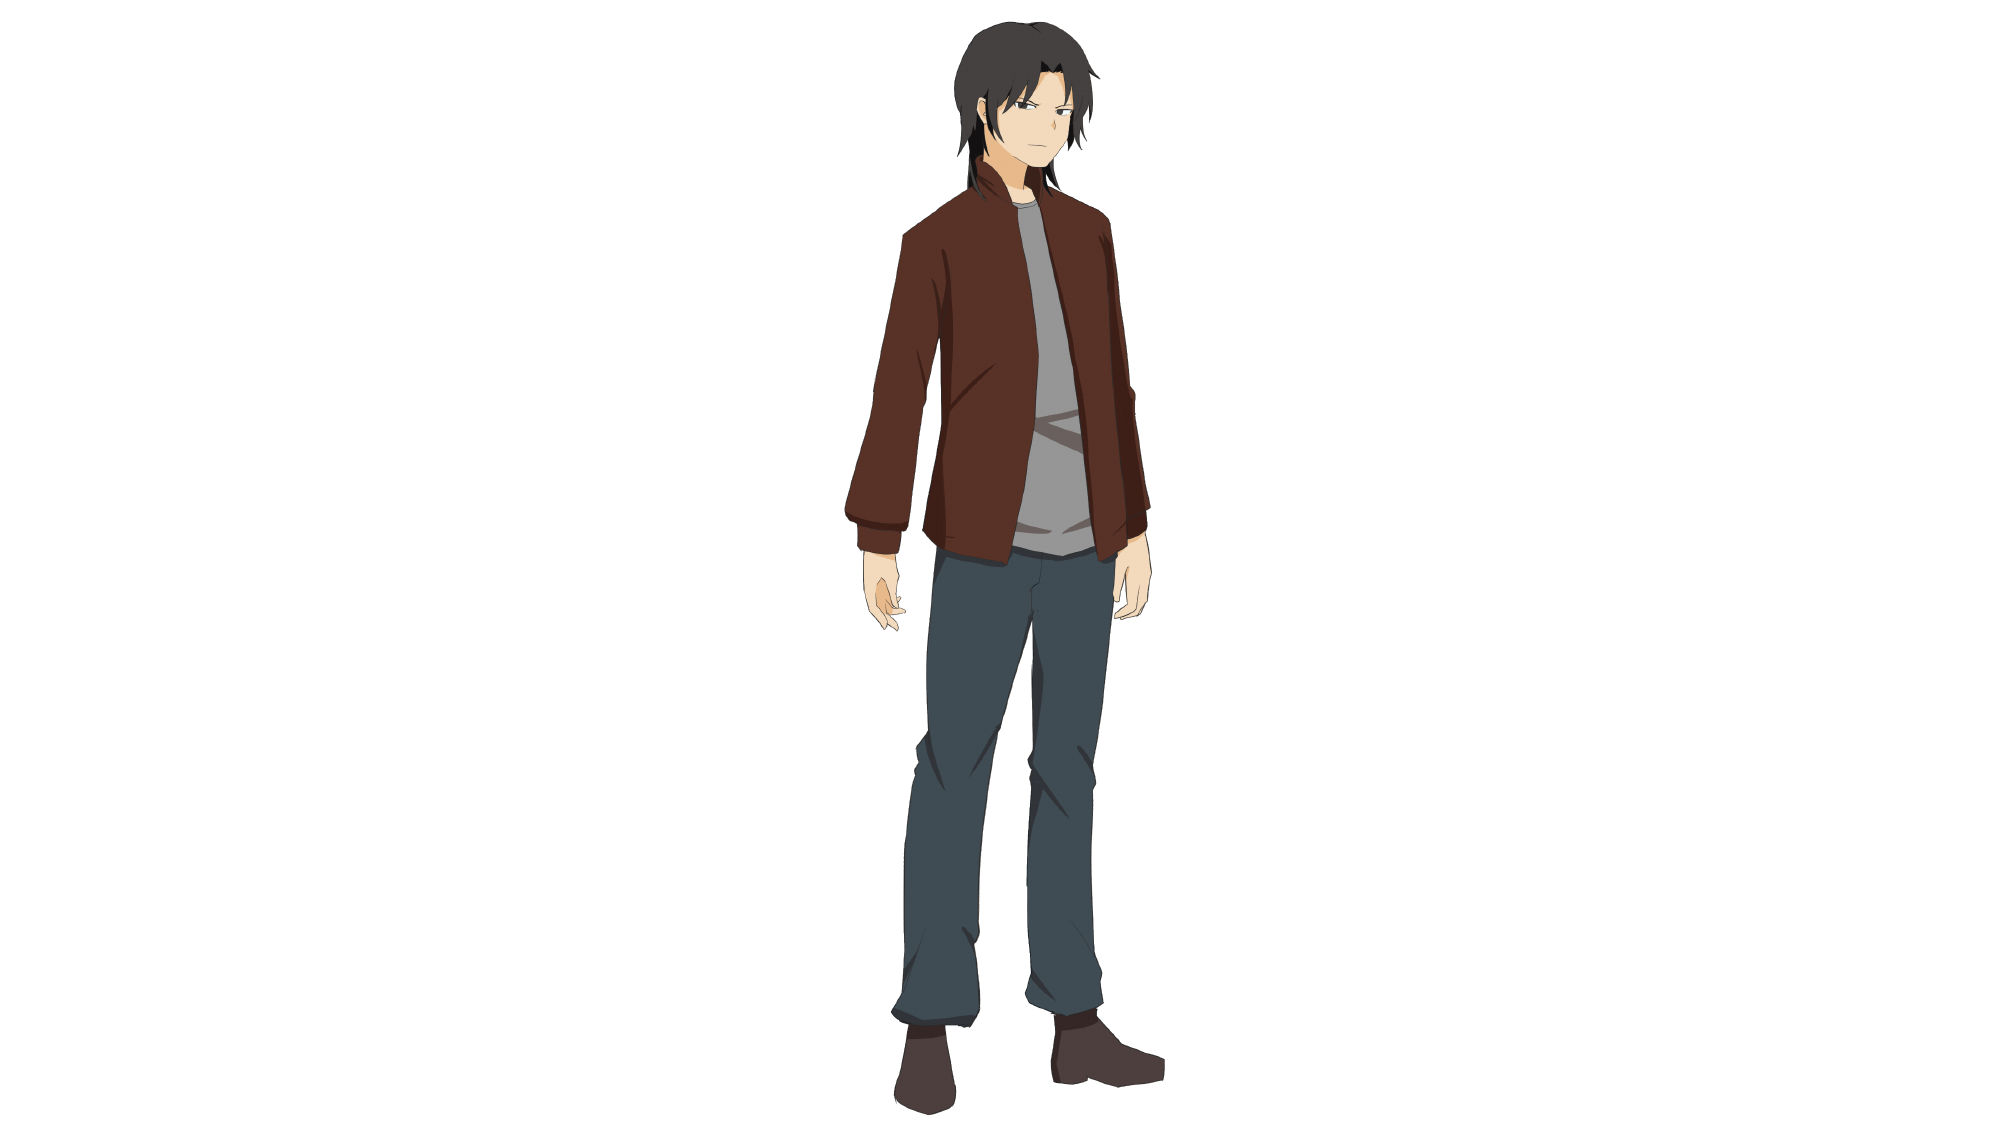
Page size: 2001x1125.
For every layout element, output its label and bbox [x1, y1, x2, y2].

picture [601, 0, 1398, 1125]
